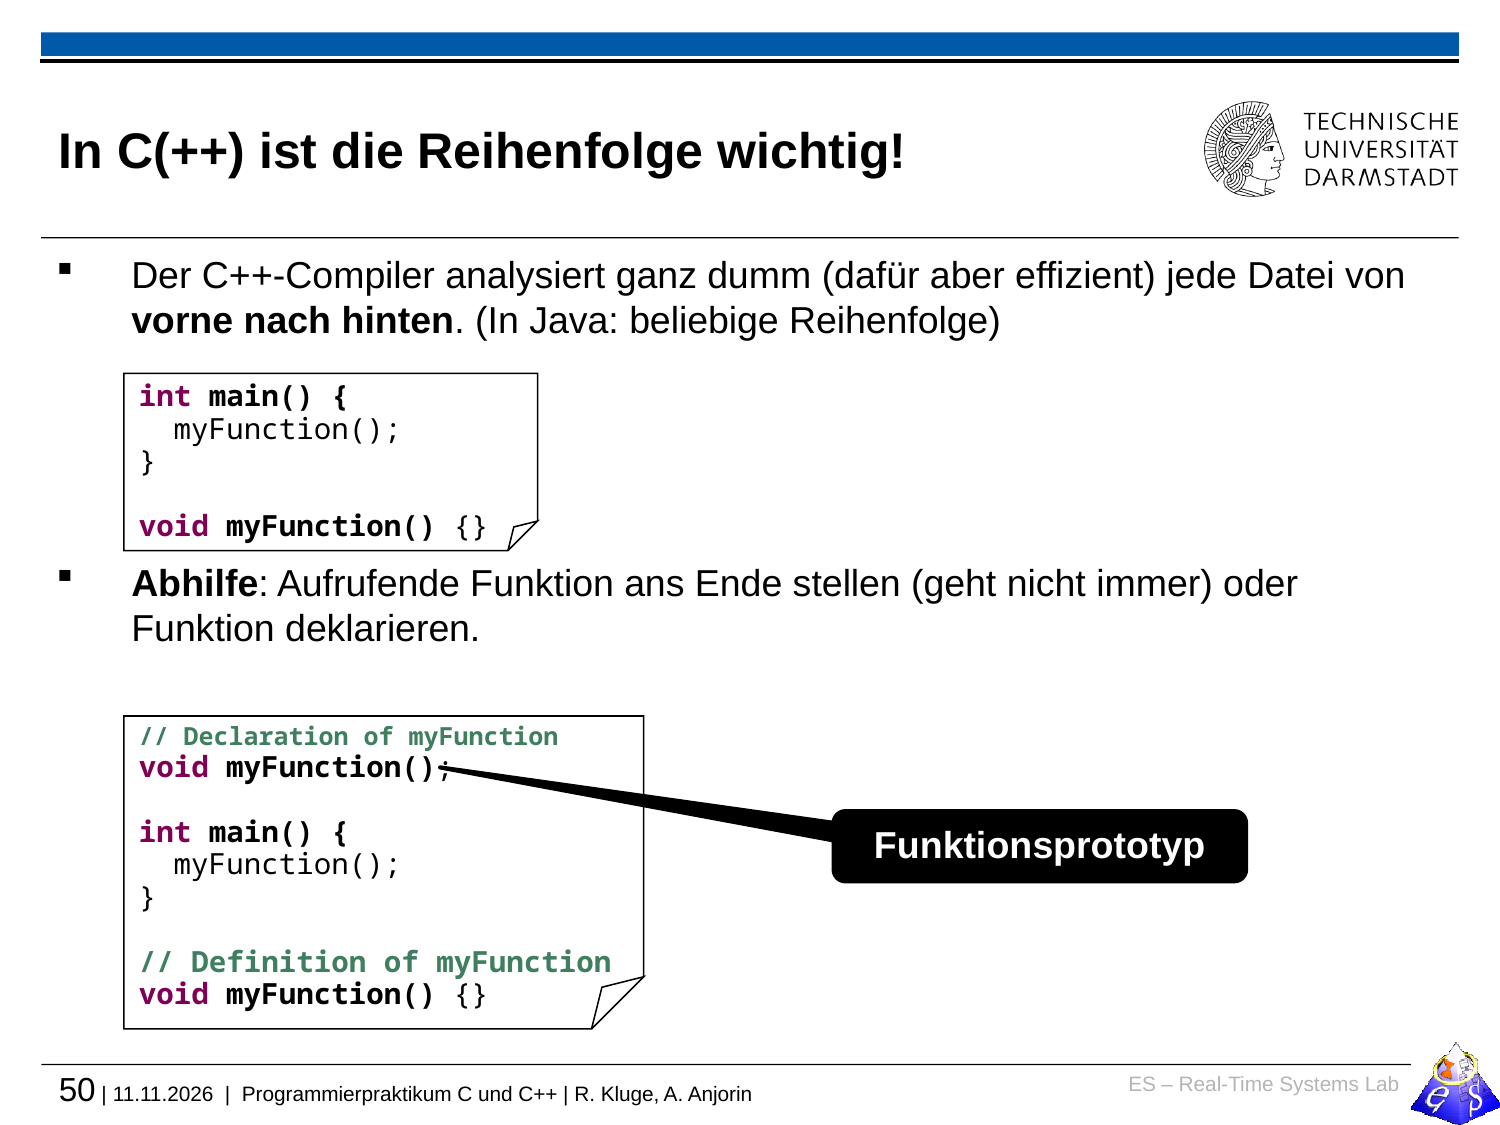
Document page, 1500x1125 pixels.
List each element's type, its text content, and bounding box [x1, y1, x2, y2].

picture [1411, 1041, 1500, 1125]
text_box int main() { myFunction(); } void myFunction() {} [123, 373, 538, 551]
text_box Funktionsprototyp [438, 765, 1249, 884]
list Der C++-Compiler analysiert ganz dumm (dafür aber effizient) jede Datei von vorne nach hinten. (In Java: beliebige Reihenfolge) Abhilfe: Aufrufende Funktion ans Ende stellen (geht nicht immer) oder Funktion deklarieren. [41, 243, 1459, 1059]
title Intermezzo [508, 521, 536, 549]
title In C(++) ist die Reihenfolge wichtig! [58, 80, 1187, 218]
picture [1187, 84, 1483, 214]
text_box // Declaration of myFunction void myFunction(); int main() { myFunction(); } // Definition of myFunction void myFunction() {} [123, 715, 644, 1029]
text_box Was ist "schöner"? Was ist fehleranfälliger? Was ist kompakter? vs [591, 977, 642, 1028]
